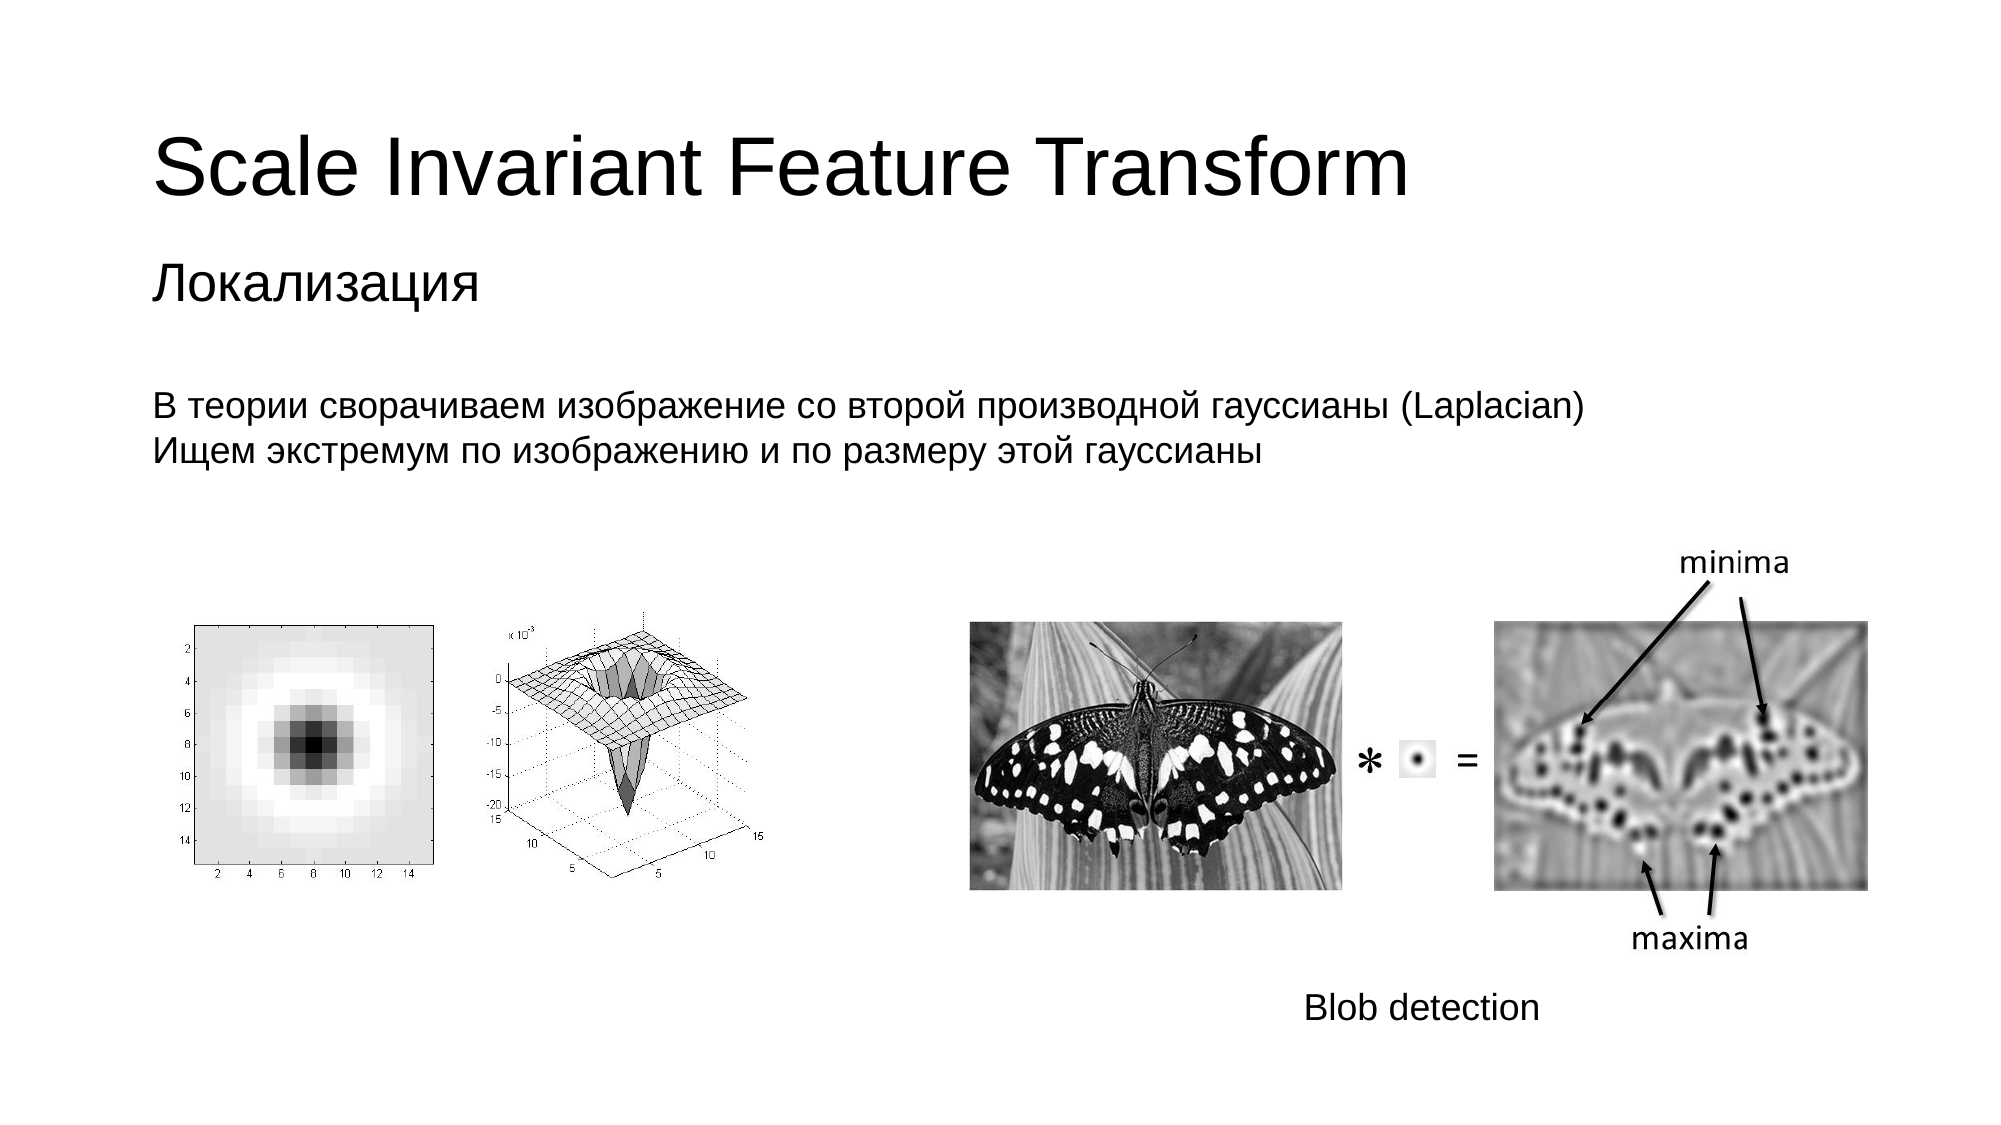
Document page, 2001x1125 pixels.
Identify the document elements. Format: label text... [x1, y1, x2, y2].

text_box Локализация [137, 239, 1824, 320]
text_box Blob detection [922, 975, 1922, 1036]
title Scale Invariant Feature Transform [137, 59, 1863, 278]
picture [101, 584, 814, 915]
text_box В теории сворачиваем изображение со второй производной гауссианы (Laplacian) Ищем экстремум по изображению и по размеру этой гауссианы [137, 373, 1824, 479]
picture [945, 523, 1899, 976]
